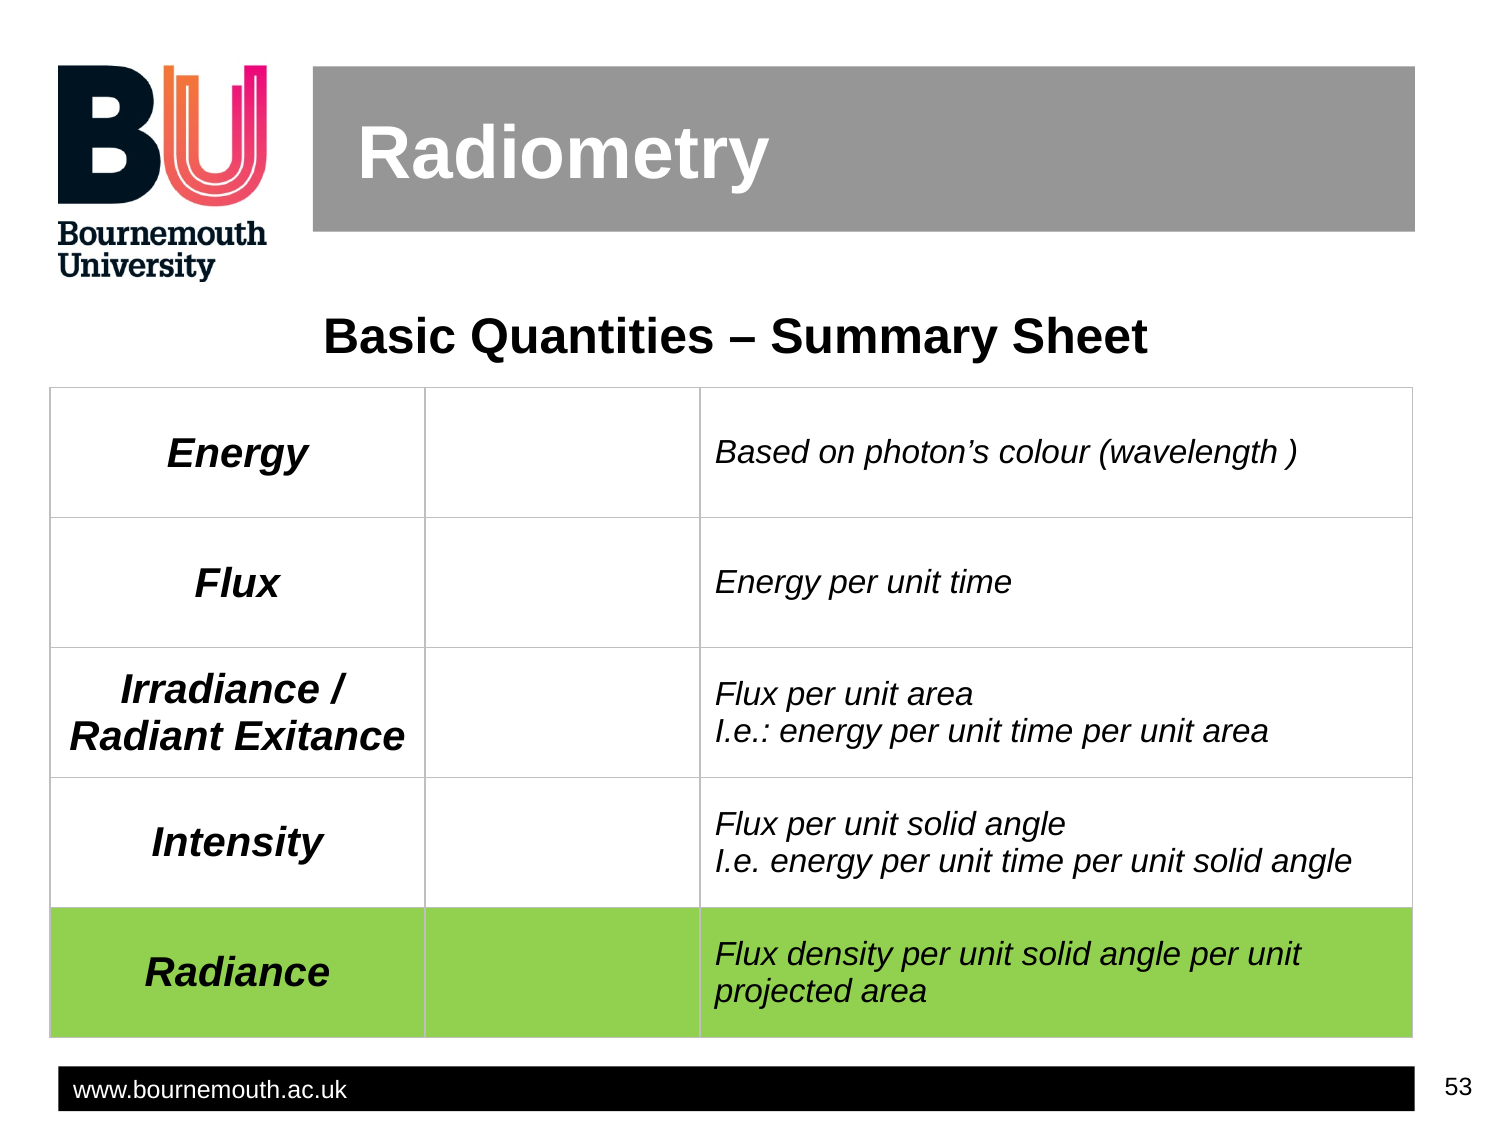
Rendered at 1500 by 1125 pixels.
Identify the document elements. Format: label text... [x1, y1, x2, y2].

title Radiometry [312, 66, 1416, 232]
picture [58, 58, 274, 282]
list Basic Quantities – Summary Sheet [58, 302, 1414, 1066]
